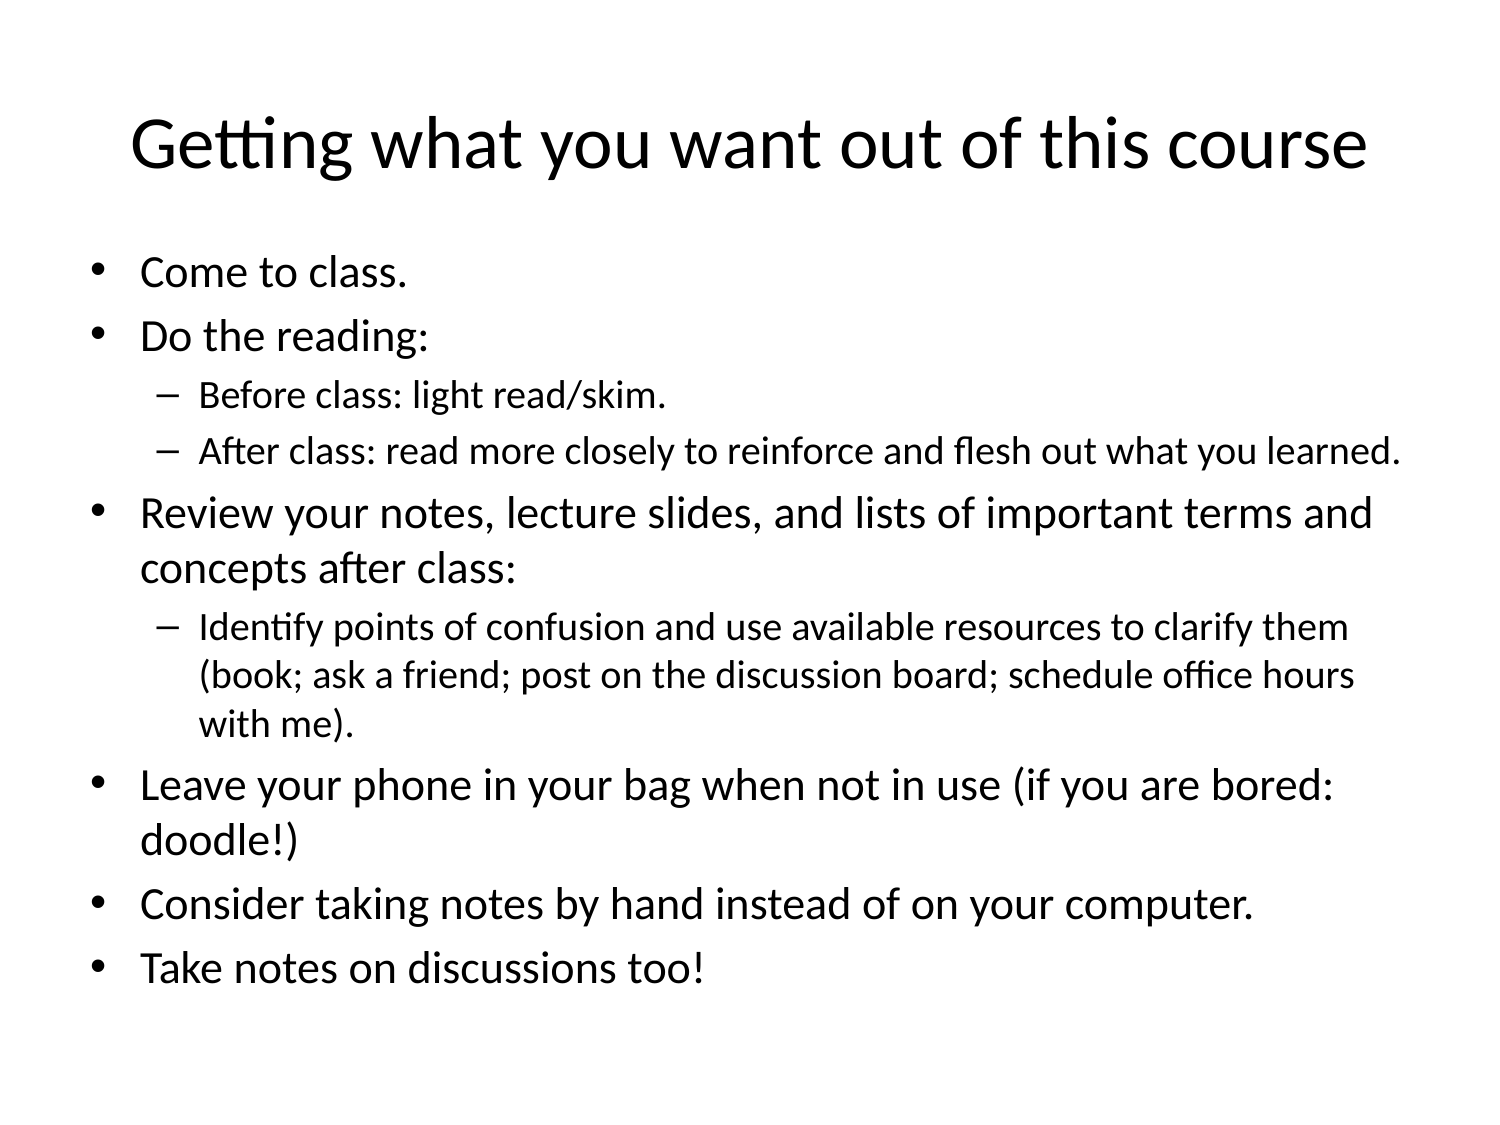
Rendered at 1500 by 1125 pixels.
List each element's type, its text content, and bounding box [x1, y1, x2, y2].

title Getting what you want out of this course [75, 45, 1425, 233]
list Come to class. Do the reading: Before class: light read/skim. After class: read more closely to reinforce and flesh out what you learned. Review your notes, lecture slides, and lists of important terms and concepts after class: Identify points of confusion and use available resources to clarify them (book; ask a friend; post on the discussion board; schedule office hours with me). Leave your phone in your bag when not in use (if you are bored: doodle!) Consider taking notes by hand instead of on your computer. Take notes on discussions too! [75, 233, 1425, 1048]
